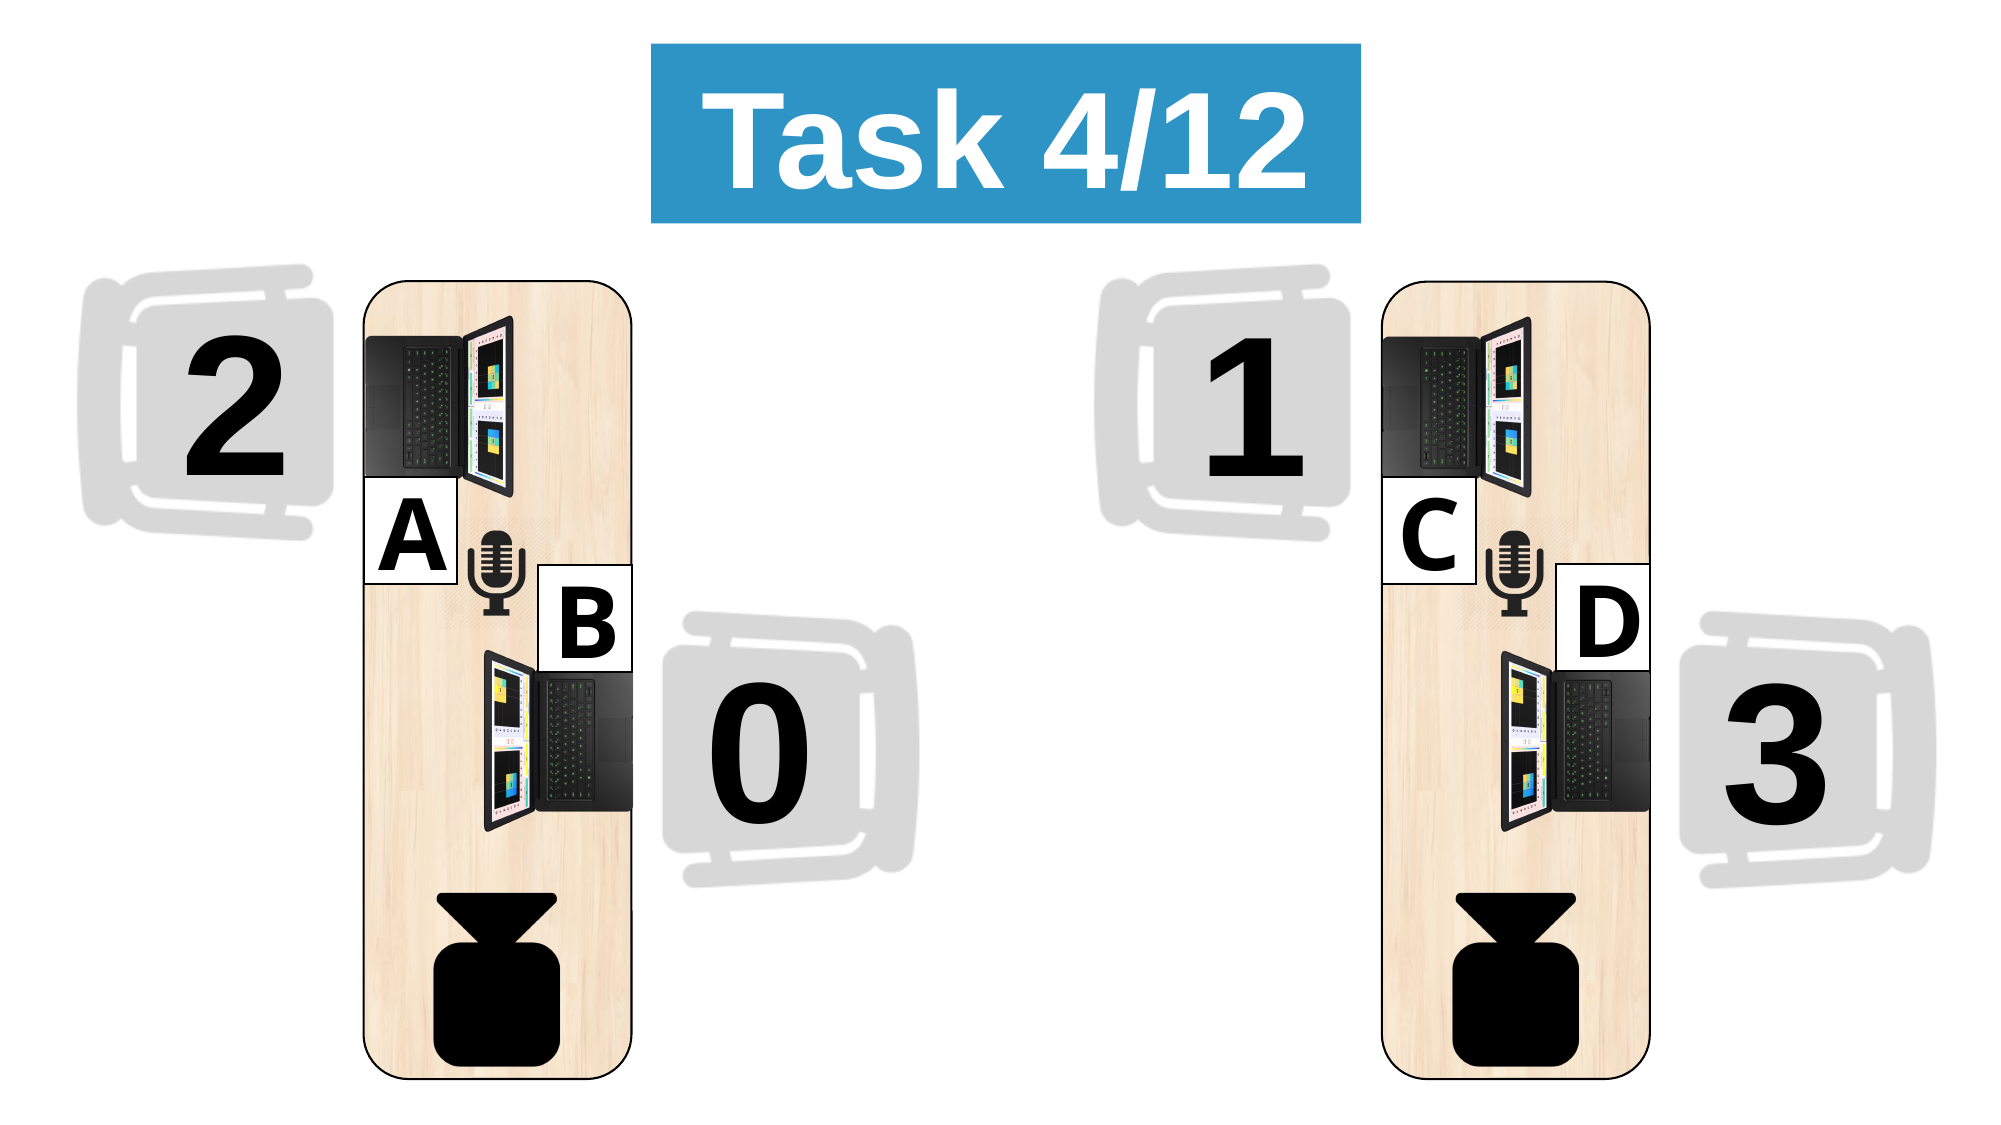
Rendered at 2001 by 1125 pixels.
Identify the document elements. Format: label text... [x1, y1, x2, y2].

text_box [43, 247, 953, 1080]
text_box Task 4/12 [651, 43, 1362, 224]
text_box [1060, 247, 1970, 1079]
